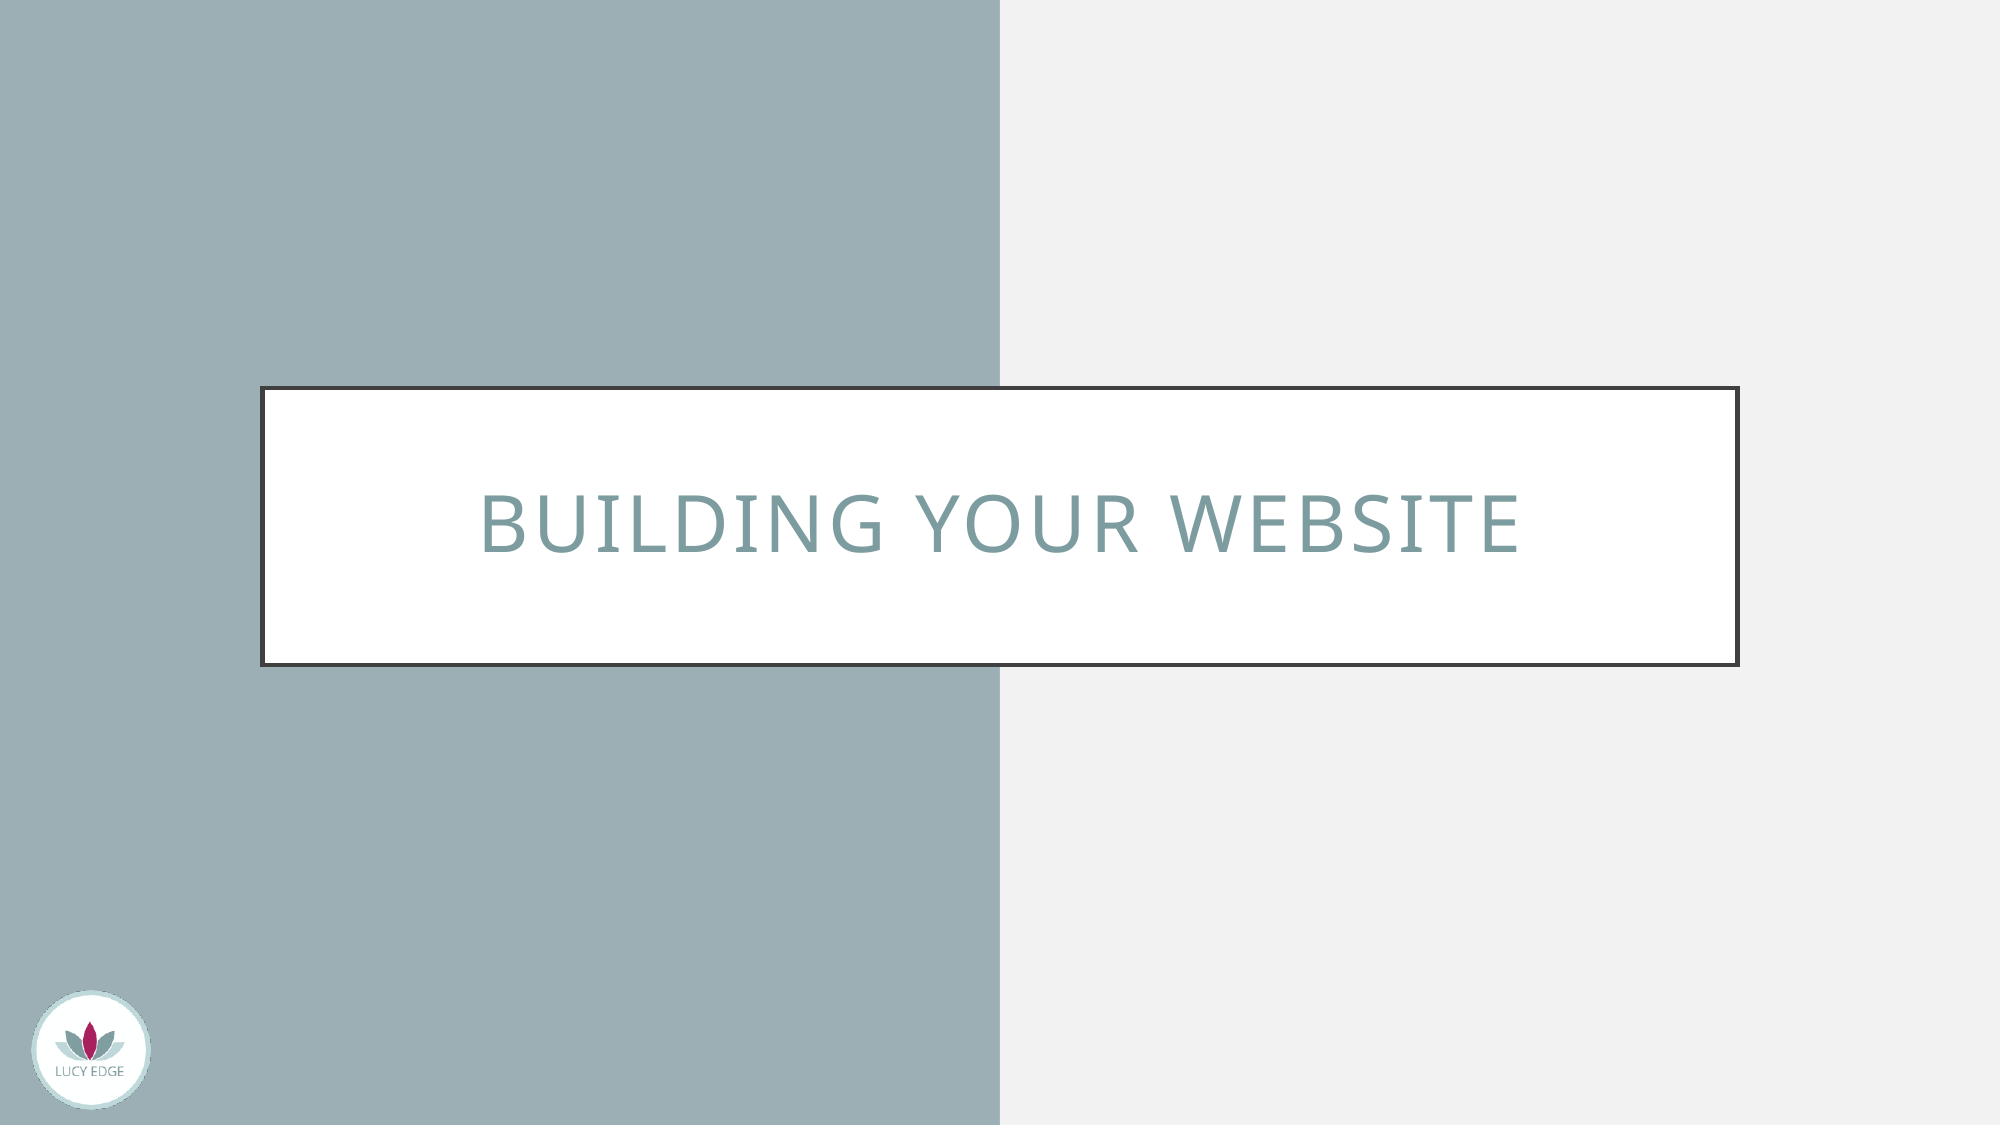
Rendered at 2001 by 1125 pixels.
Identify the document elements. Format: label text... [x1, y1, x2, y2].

picture [25, 983, 159, 1117]
title Building your website [260, 386, 1740, 667]
text_box [999, 0, 2000, 1125]
